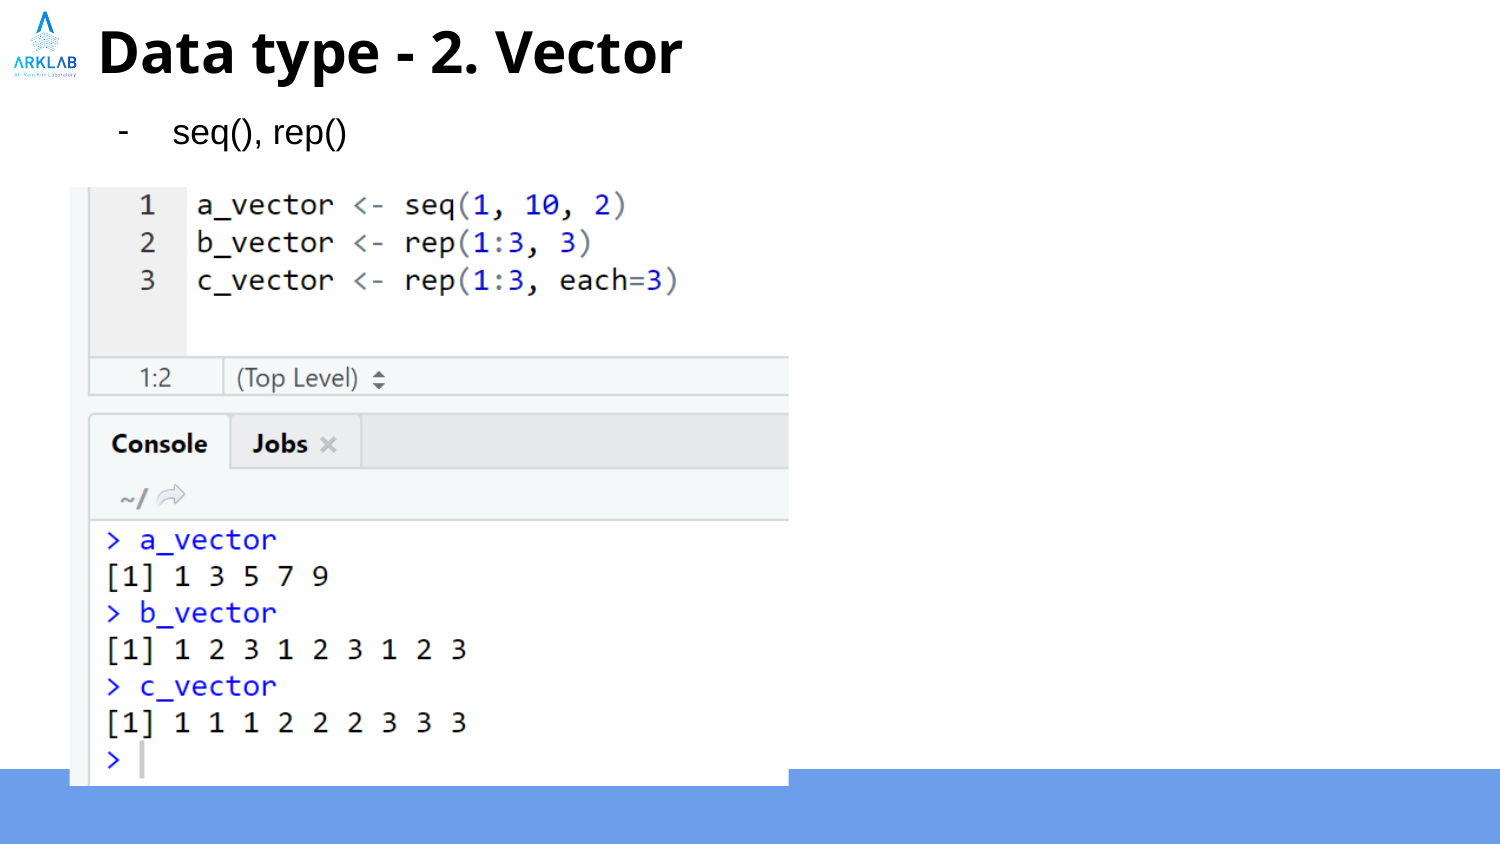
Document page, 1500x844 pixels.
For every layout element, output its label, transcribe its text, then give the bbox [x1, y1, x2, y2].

picture [69, 187, 789, 786]
text_box seq(), rep() [82, 93, 802, 188]
picture [0, 0, 82, 90]
title Data type - 2. Vector [82, 0, 1500, 94]
